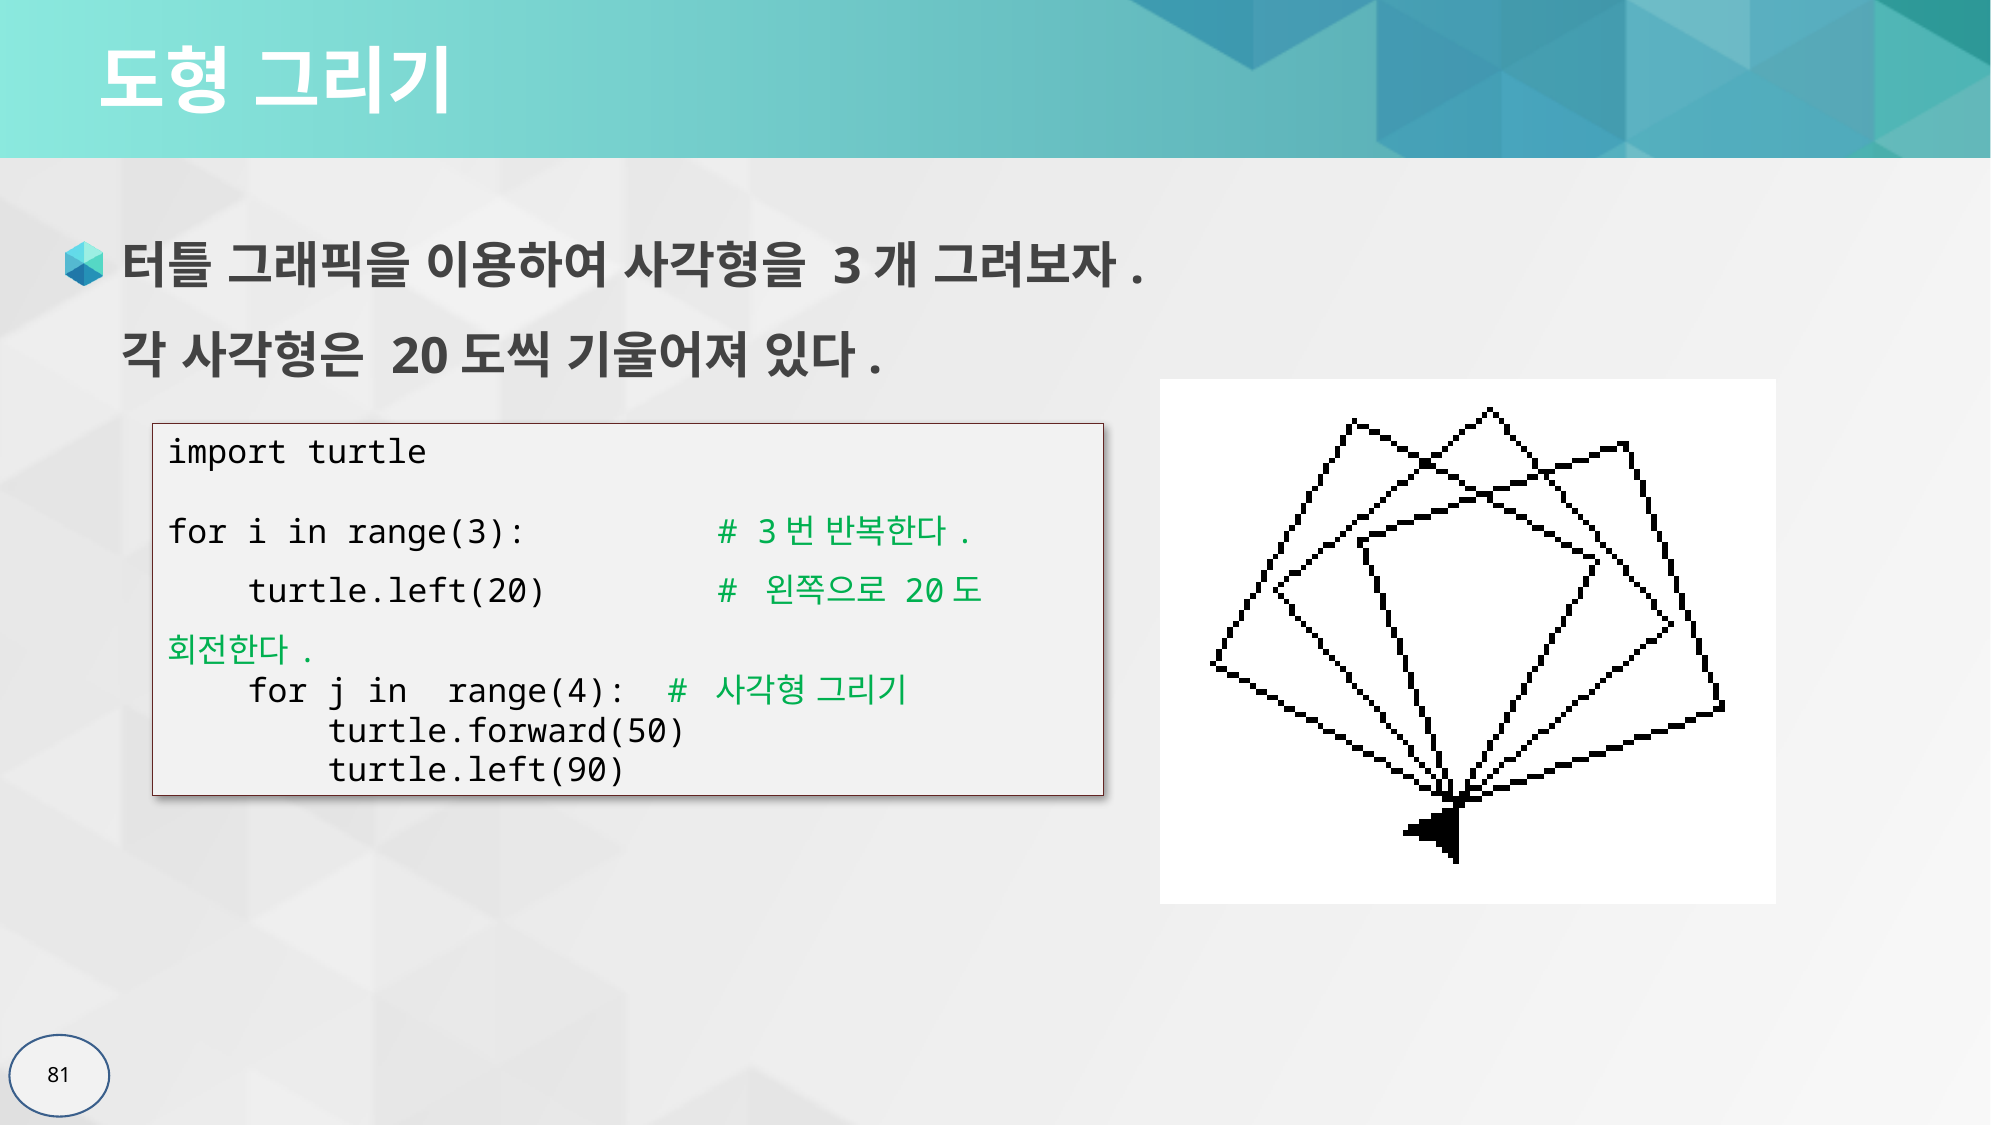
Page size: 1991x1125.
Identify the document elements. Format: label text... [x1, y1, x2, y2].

picture [0, 0, 1991, 1125]
title 도형 그리기 [83, 0, 1681, 158]
list 터틀 그래픽을 이용하여 사각형을 3개 그려보자. 각 사각형은 20도씩 기울어져 있다. [50, 196, 1929, 1079]
text_box import turtle for i in range(3): # 3번 반복한다. turtle.left(20) # 왼쪽으로 20도 회전한다. for j in range(4): # 사각형 그리기 turtle.forward(50) turtle.left(90) [152, 423, 1104, 796]
